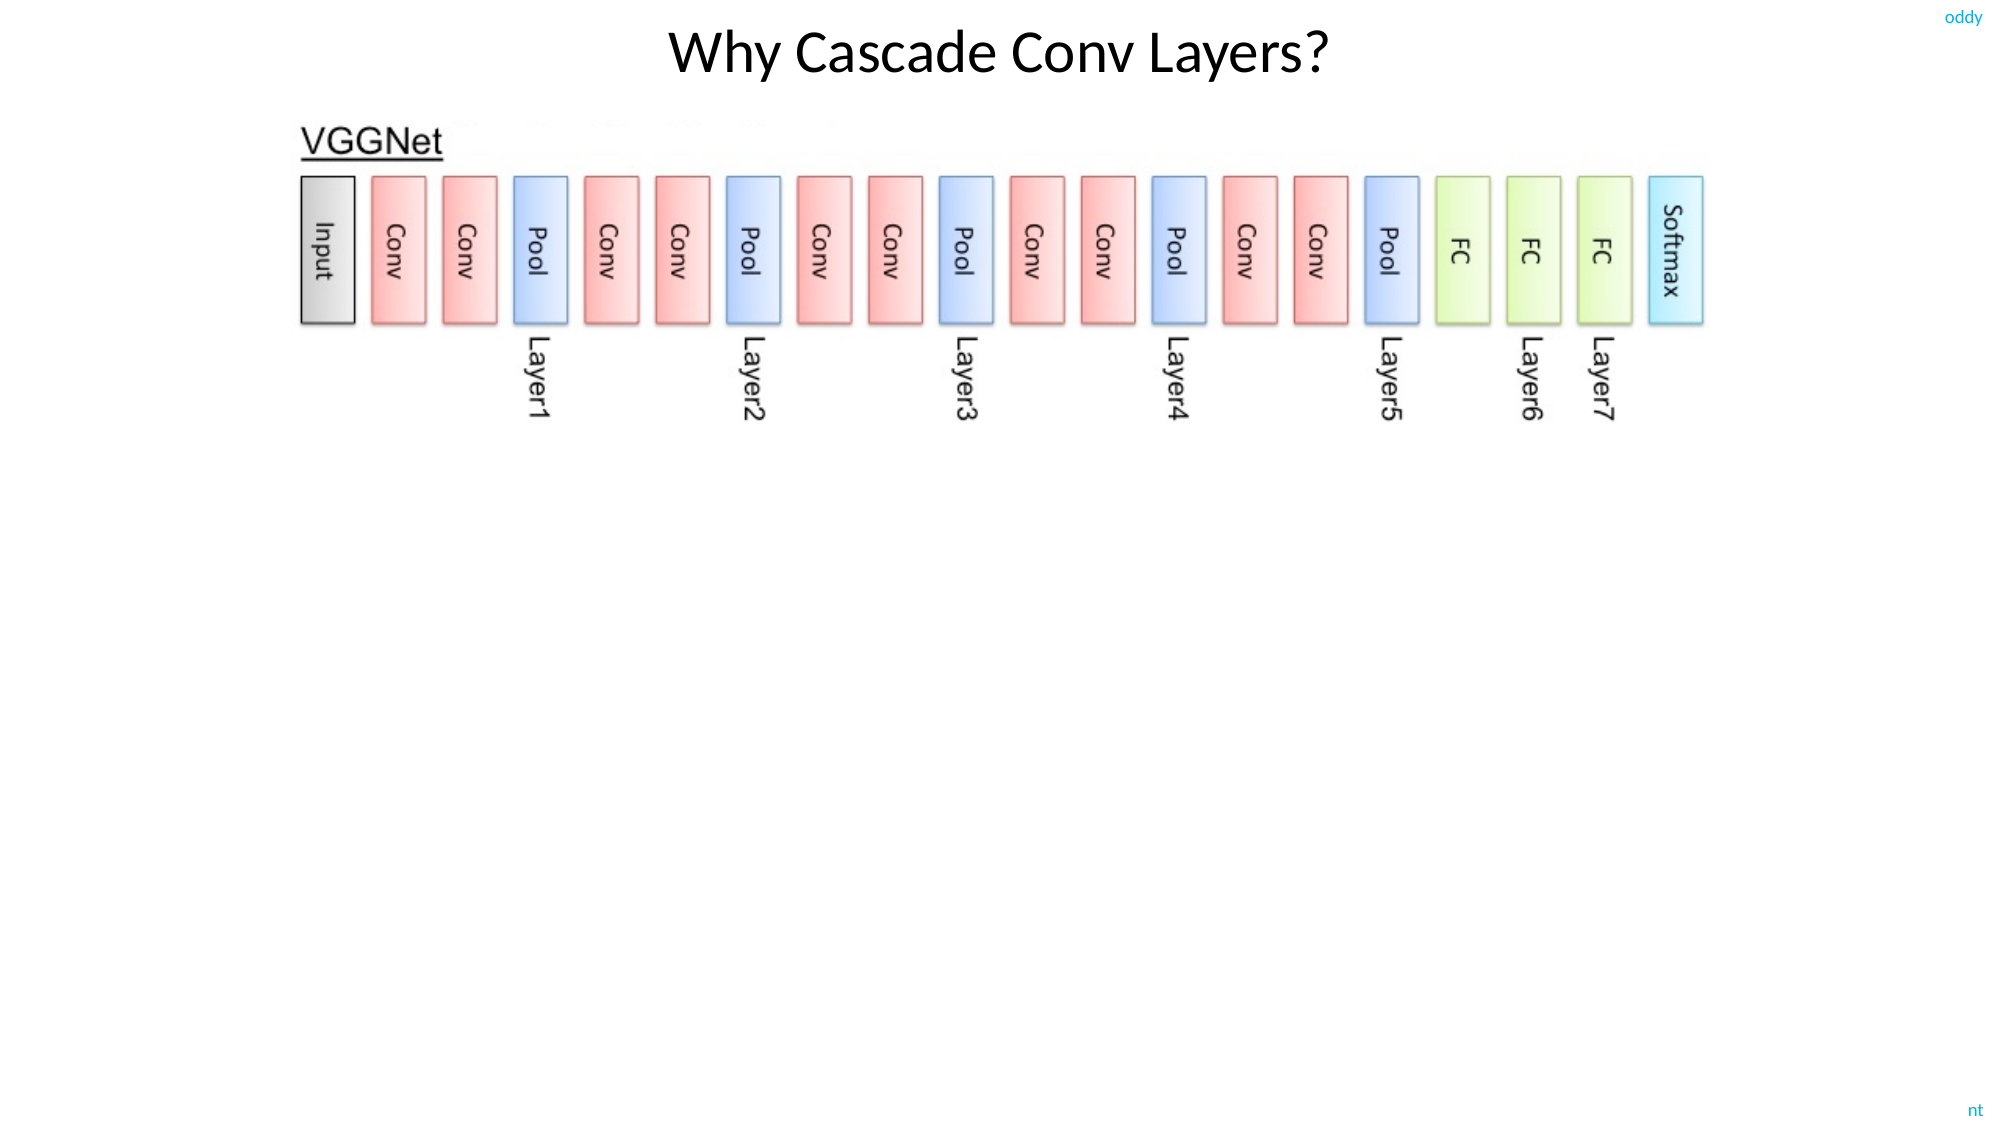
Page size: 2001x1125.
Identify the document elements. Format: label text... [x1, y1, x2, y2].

title Why Cascade Conv Layers? [13, 12, 1987, 94]
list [290, 119, 1710, 424]
